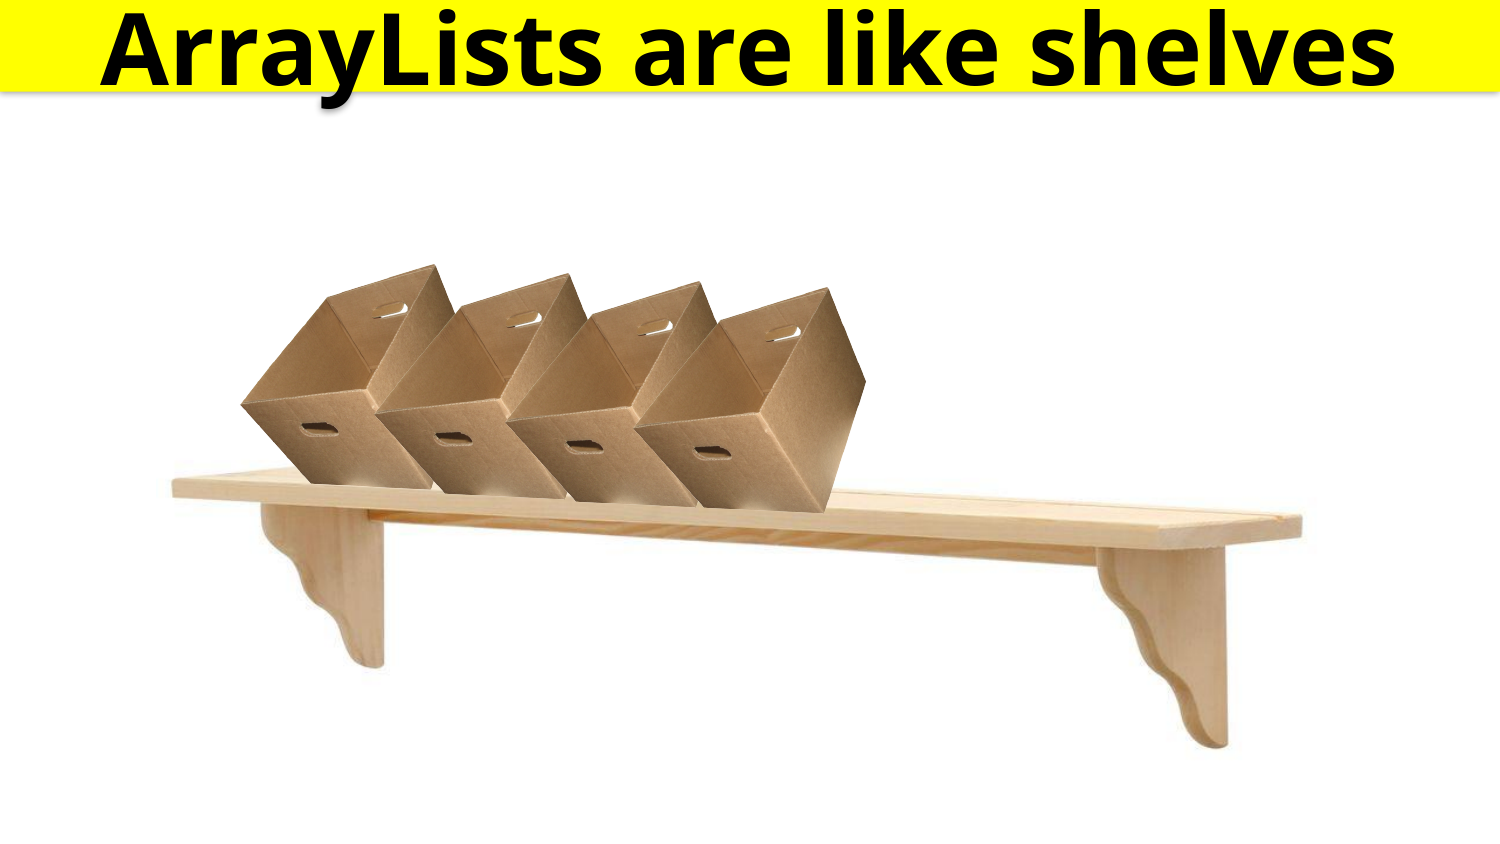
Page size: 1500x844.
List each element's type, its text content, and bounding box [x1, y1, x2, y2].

text_box ArrayLists are like shelves [0, 0, 1500, 92]
picture [155, 219, 1326, 804]
